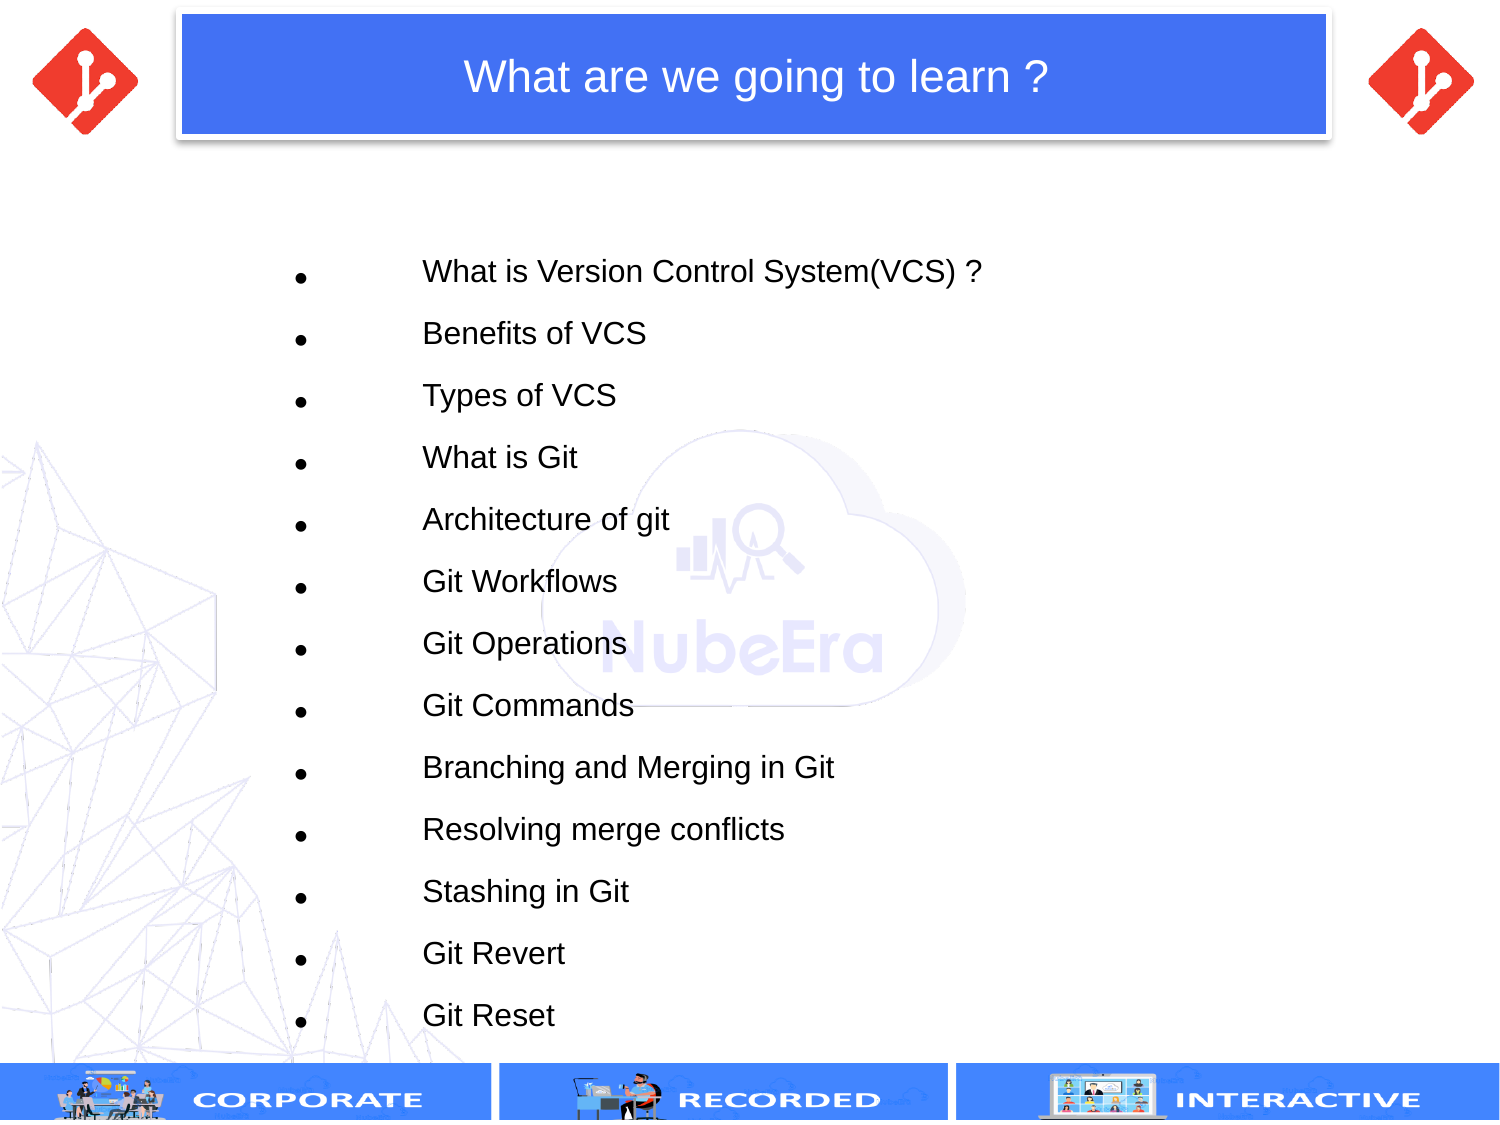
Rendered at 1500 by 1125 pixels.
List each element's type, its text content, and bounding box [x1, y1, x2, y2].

list ● What is Version Control System(VCS) ? ● Benefits of VCS ● Types of VCS ● What is Git ● Architecture of git ● Git Workflows ● Git Operations ● Git Commands ● Branching and Merging in Git ● Resolving merge conflicts ● Stashing in Git ● Git Revert ● Git Reset [177, 148, 1329, 1053]
picture [0, 28, 178, 136]
picture [1329, 28, 1500, 136]
picture [0, 375, 1500, 1120]
title What are we going to learn ? [185, 10, 1329, 136]
